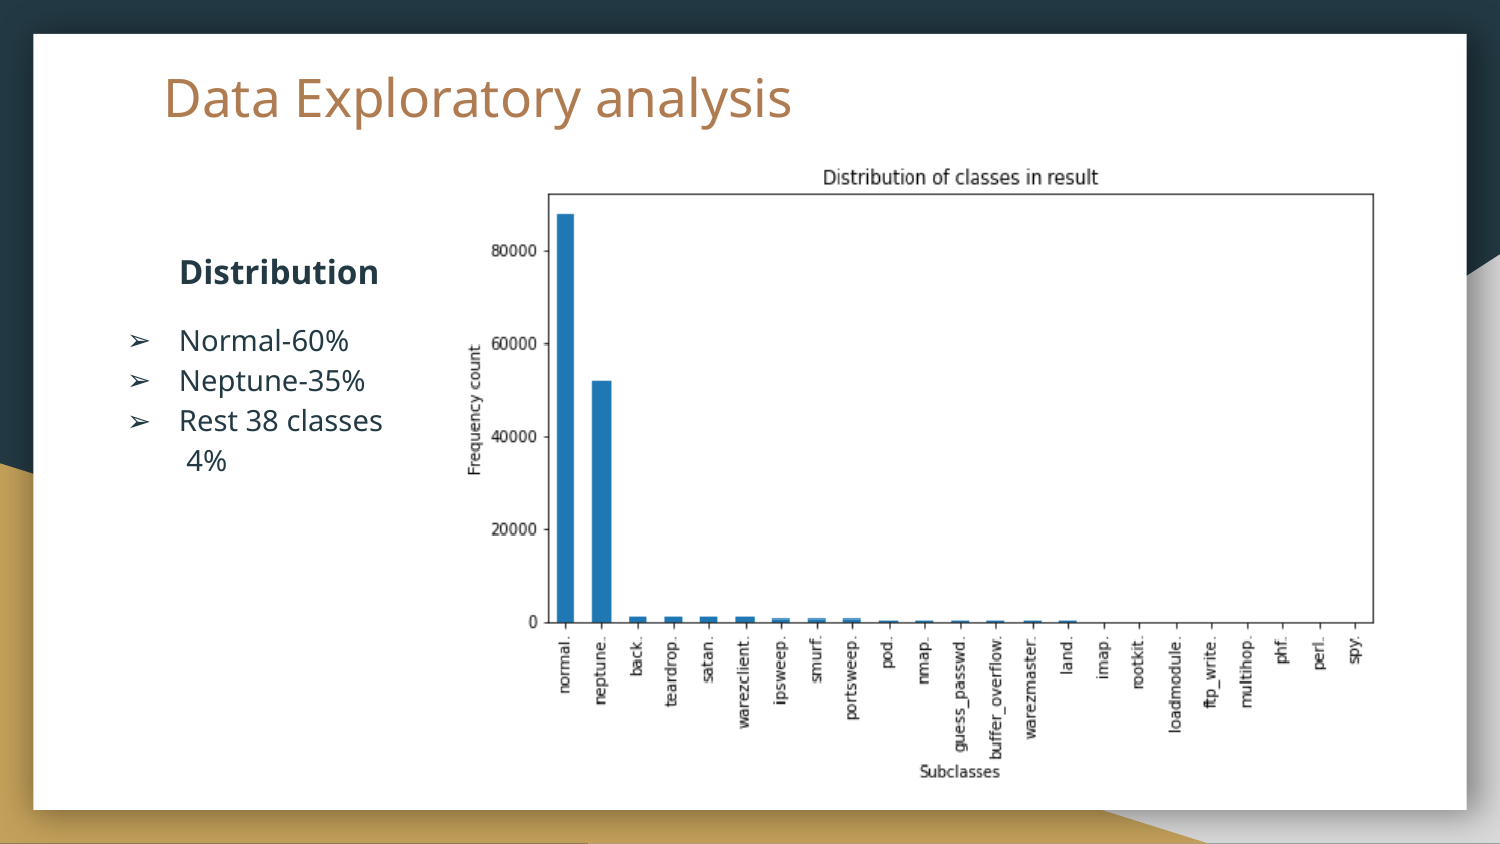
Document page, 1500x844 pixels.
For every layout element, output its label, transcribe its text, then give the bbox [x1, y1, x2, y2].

list Distribution Normal-60% Neptune-35% Rest 38 classes 4% [88, 230, 344, 735]
picture [349, 143, 1440, 809]
title Data Exploratory analysis [148, 49, 1500, 144]
